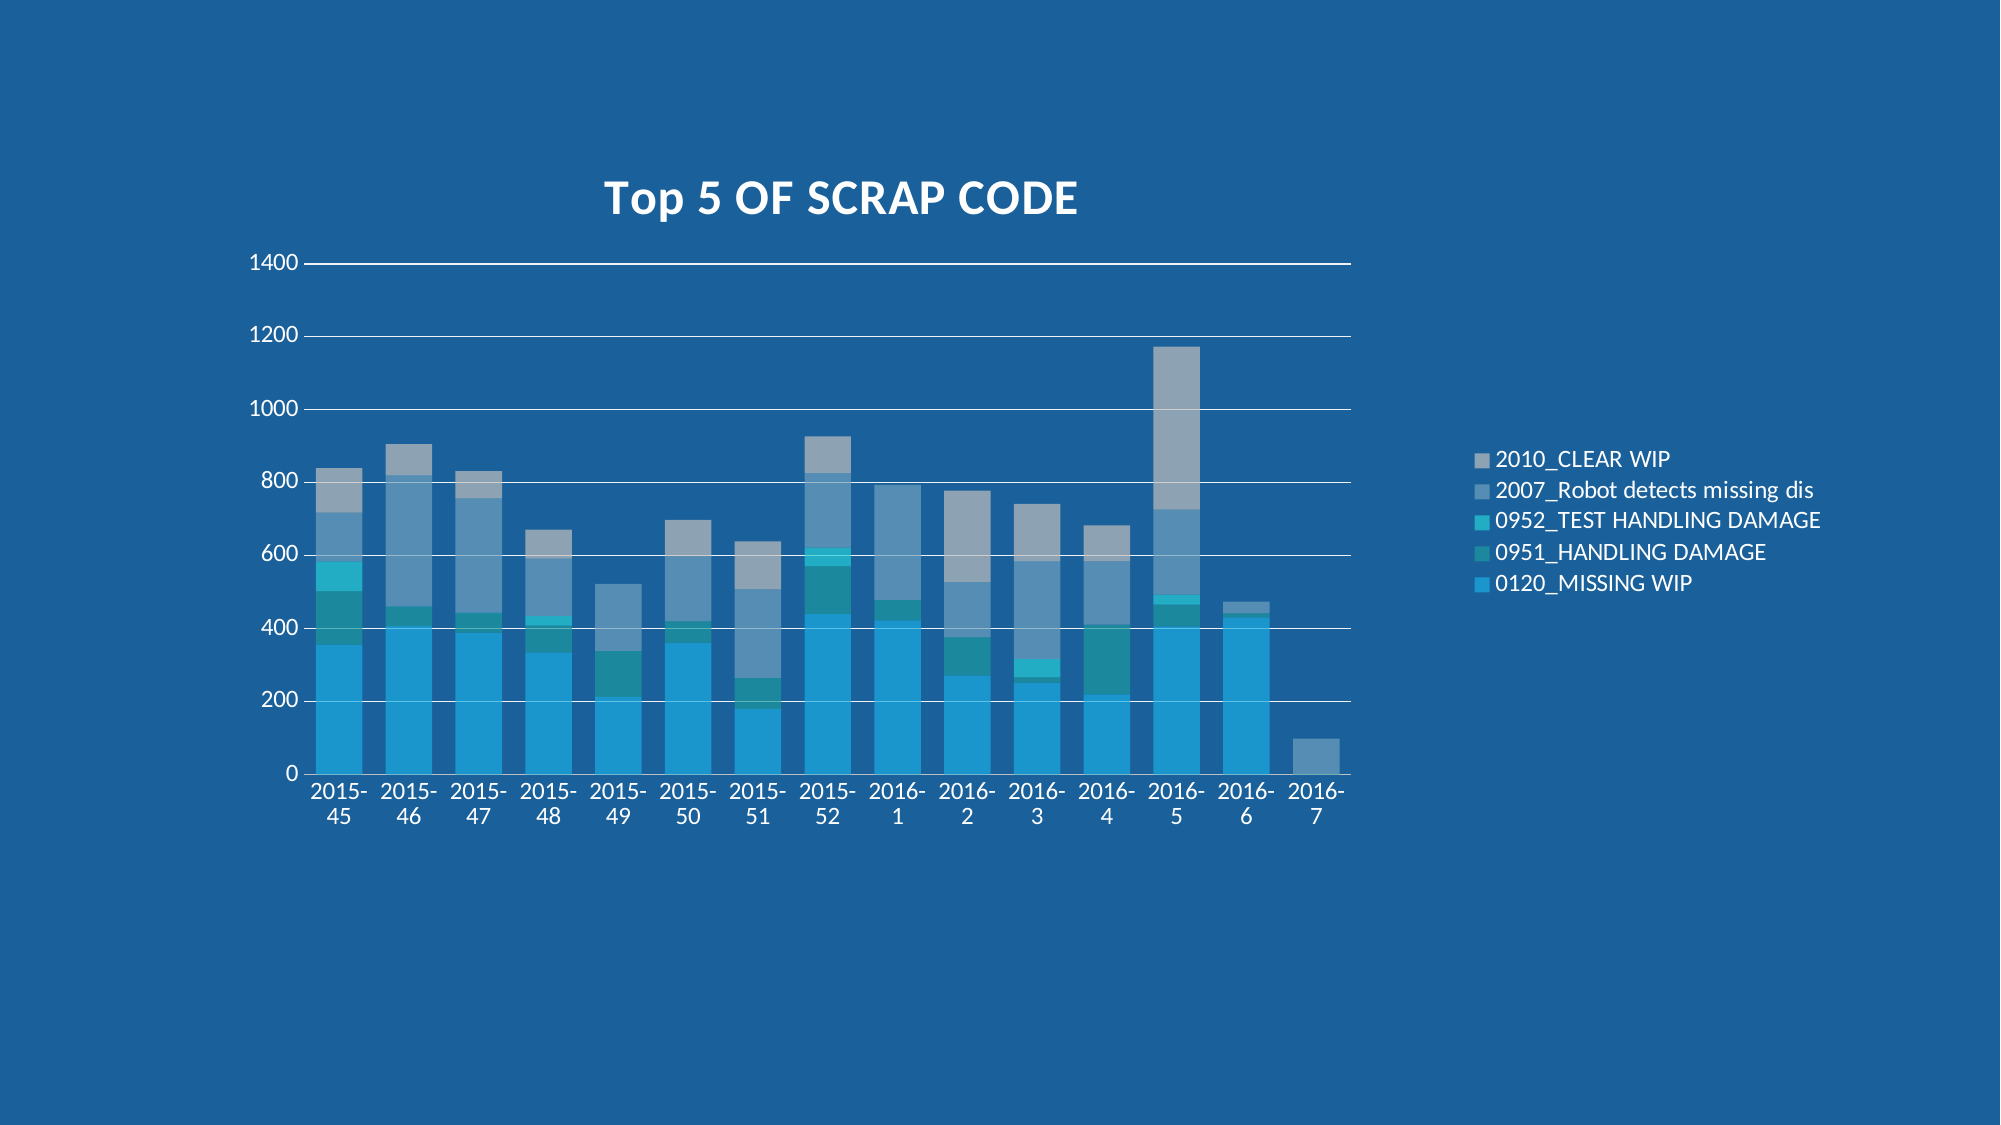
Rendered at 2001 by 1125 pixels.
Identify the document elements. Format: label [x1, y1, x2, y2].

chart [179, 139, 1843, 907]
